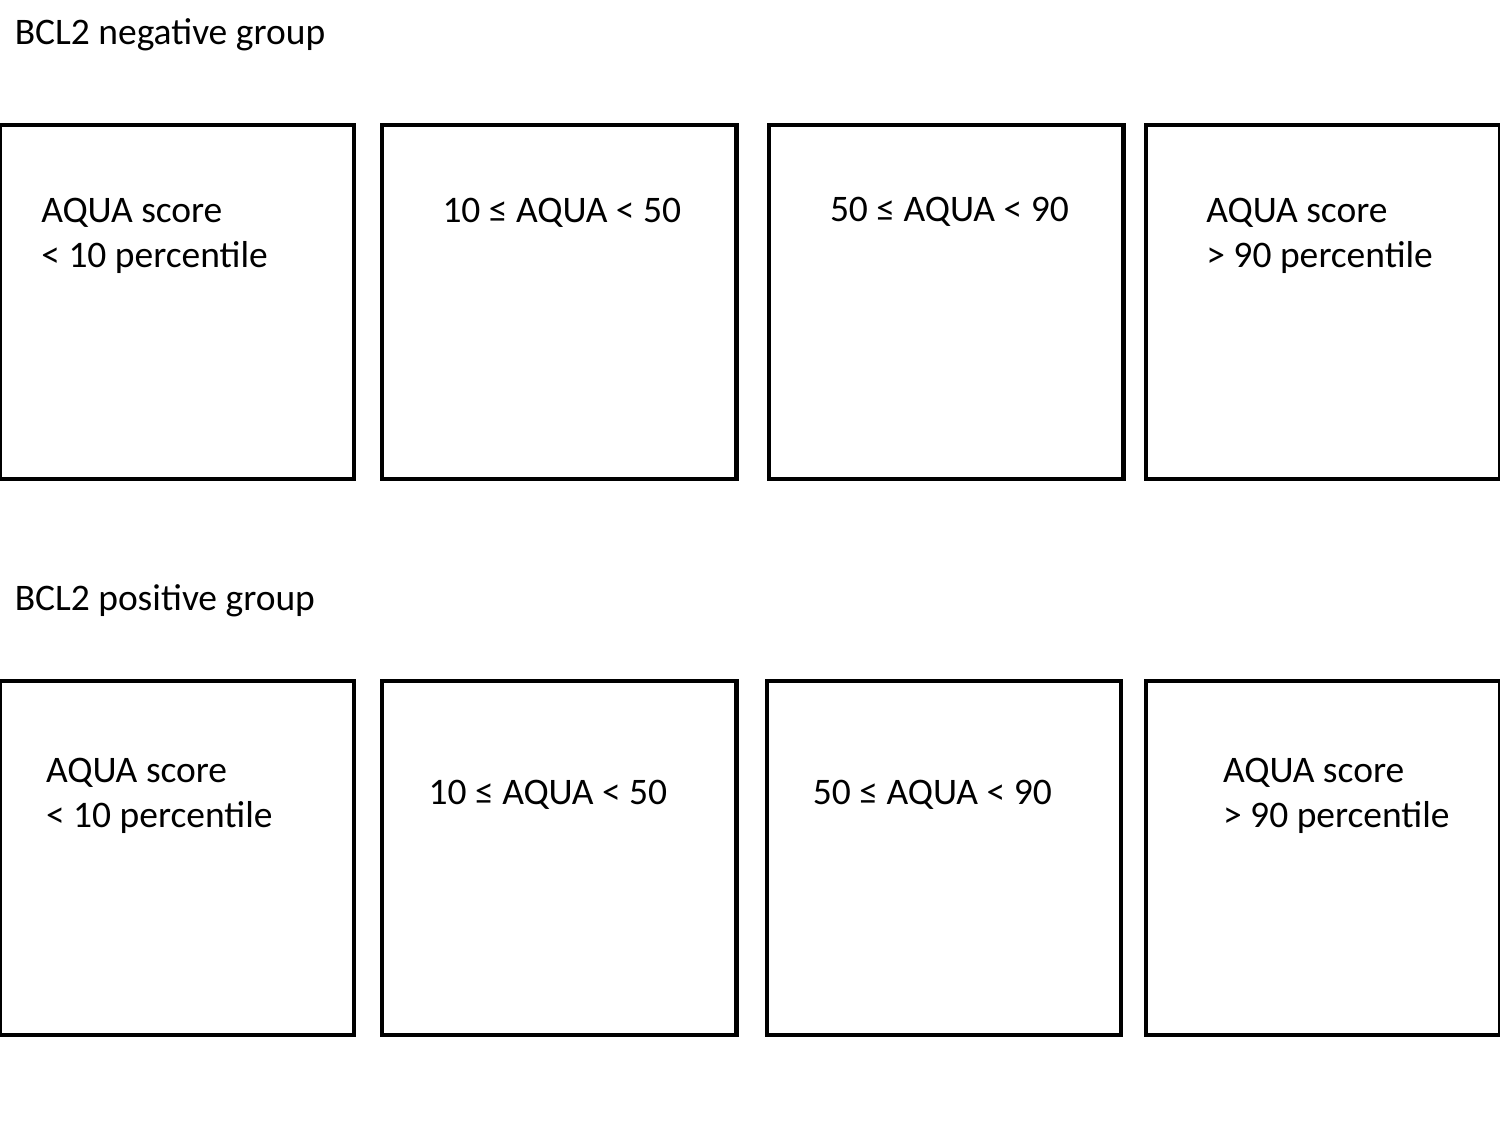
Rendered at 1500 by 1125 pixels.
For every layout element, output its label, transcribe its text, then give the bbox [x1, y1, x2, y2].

text_box [1145, 124, 1500, 480]
text_box [381, 124, 738, 480]
text_box AQUA score > 90 percentile [1208, 737, 1500, 843]
text_box 10 ≤ AQUA < 50 [413, 760, 706, 820]
text_box 50 ≤ AQUA < 90 [798, 760, 1090, 820]
text_box [766, 680, 1122, 1036]
text_box [768, 124, 1124, 480]
text_box AQUA score > 90 percentile [1191, 177, 1484, 283]
text_box BCL2 positive group [0, 565, 350, 626]
text_box [1145, 680, 1500, 1036]
text_box [381, 680, 738, 1036]
text_box BCL2 negative group [0, 0, 399, 60]
text_box 10 ≤ AQUA < 50 [427, 177, 720, 238]
text_box [0, 680, 355, 1036]
text_box AQUA score < 10 percentile [31, 737, 323, 843]
text_box 50 ≤ AQUA < 90 [815, 176, 1107, 237]
text_box [0, 124, 355, 480]
text_box AQUA score < 10 percentile [26, 177, 319, 283]
